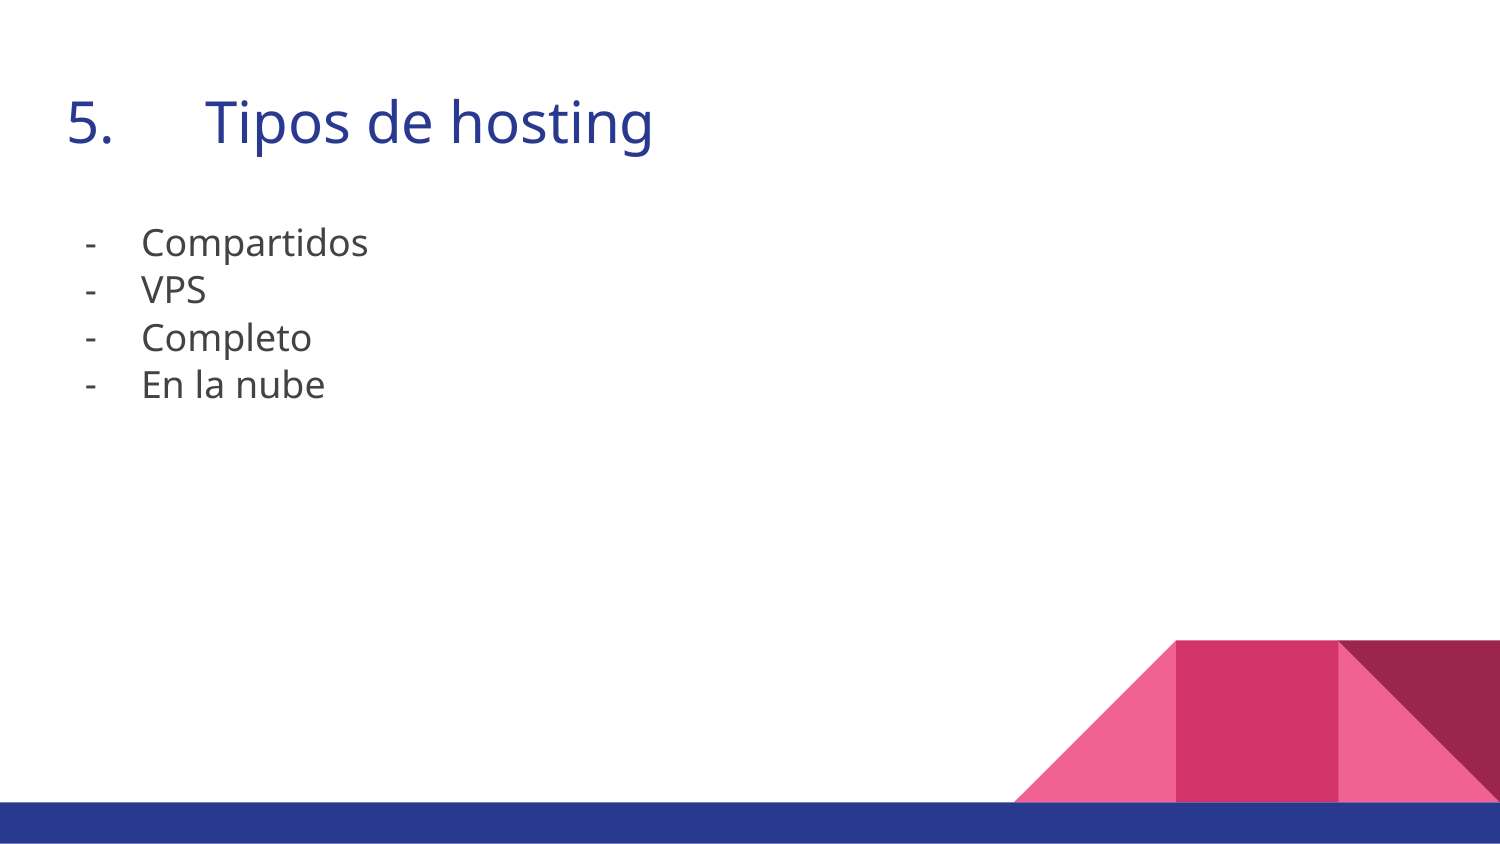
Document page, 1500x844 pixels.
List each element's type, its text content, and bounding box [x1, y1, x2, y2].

list Compartidos VPS Completo En la nube [51, 201, 1449, 782]
title 5. Tipos de hosting [51, 70, 1449, 171]
